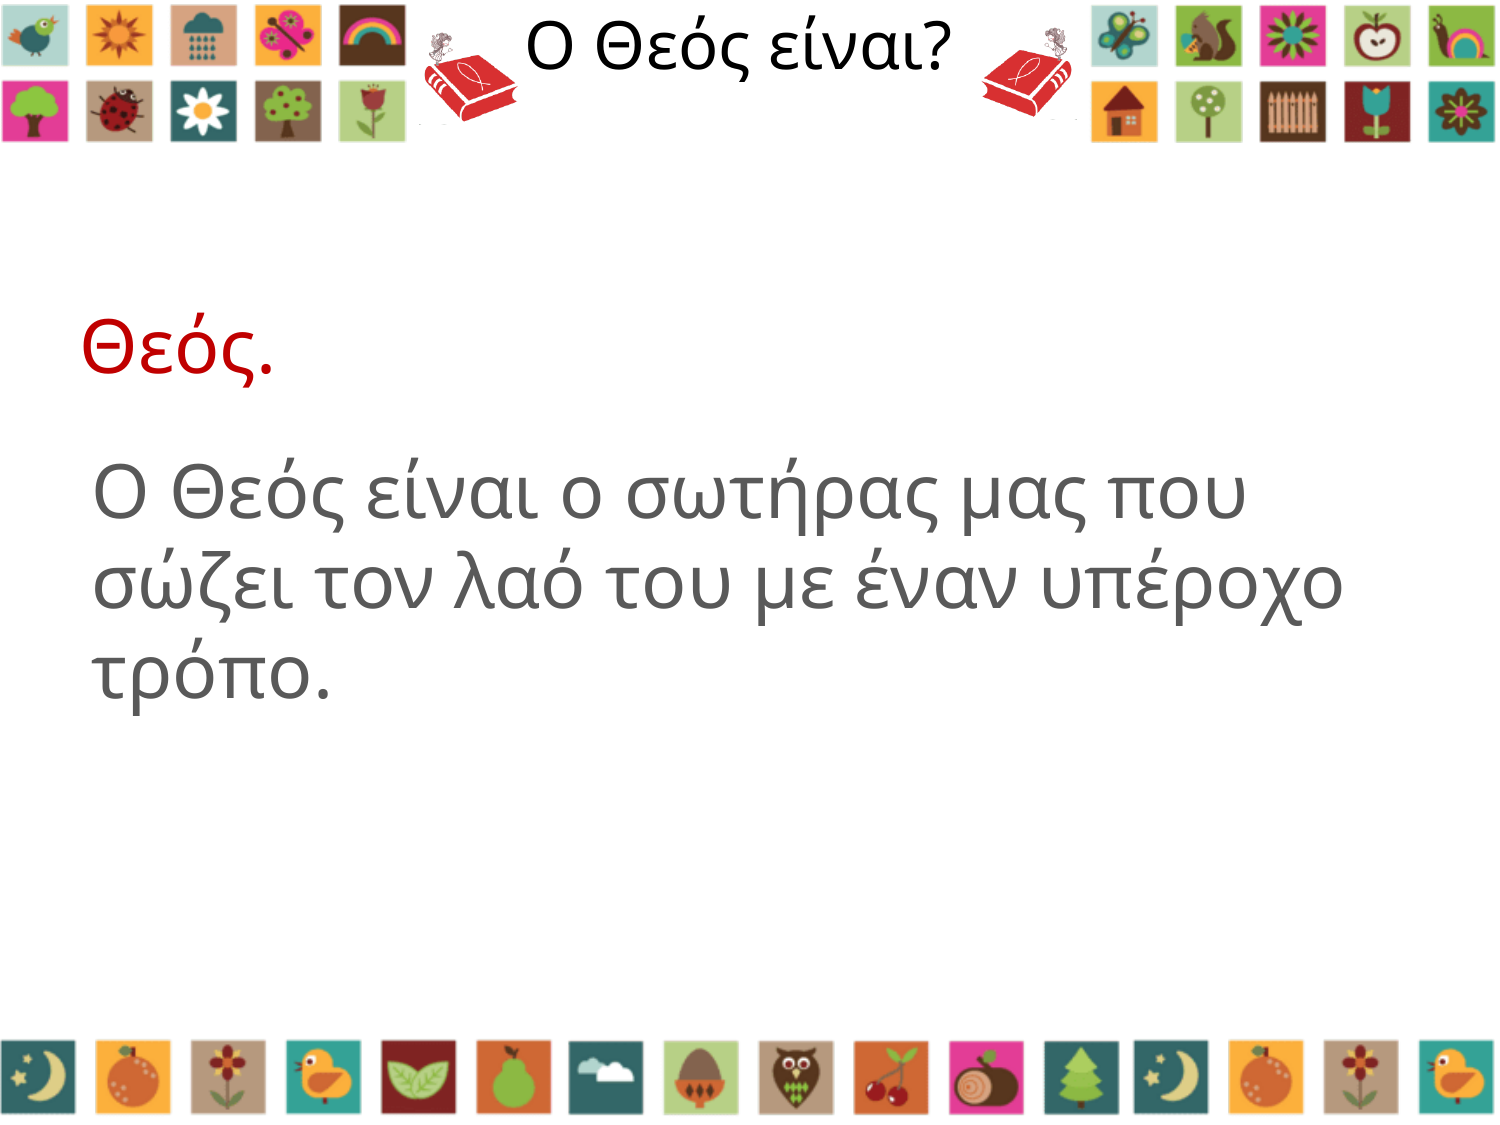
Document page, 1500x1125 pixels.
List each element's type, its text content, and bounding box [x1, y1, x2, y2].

text_box Ο Θεός είναι? [414, 0, 1080, 91]
picture [950, 3, 1500, 150]
text_box Θεός. [64, 290, 1412, 396]
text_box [0, 1028, 1500, 1118]
text_box Ο Θεός είναι ο σωτήρας μας που σώζει τον λαό του με έναν υπέροχο τρόπο. [76, 436, 1424, 722]
picture [0, 3, 550, 150]
